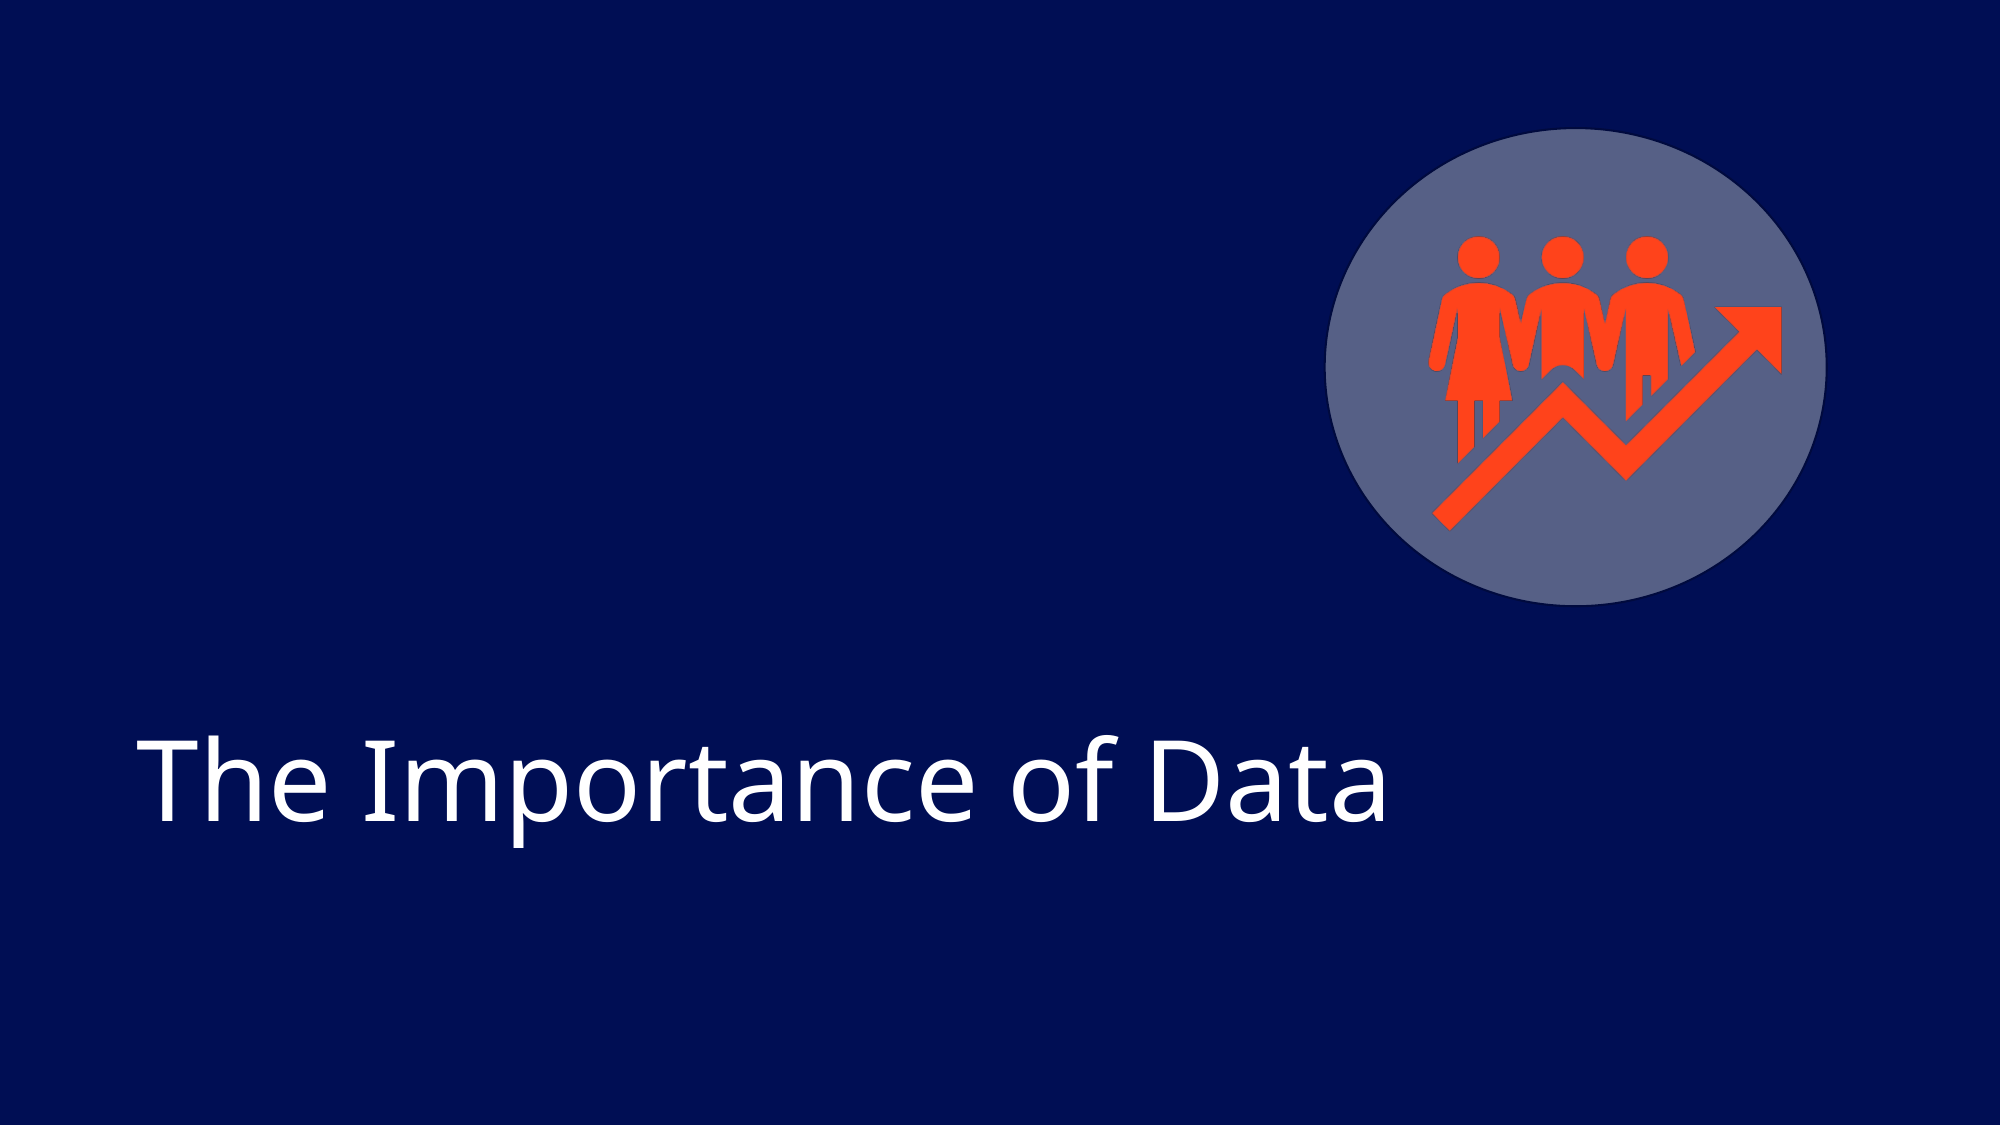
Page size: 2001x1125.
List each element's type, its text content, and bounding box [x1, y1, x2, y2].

title The Importance of Data [136, 629, 1862, 854]
picture [1403, 173, 1807, 578]
